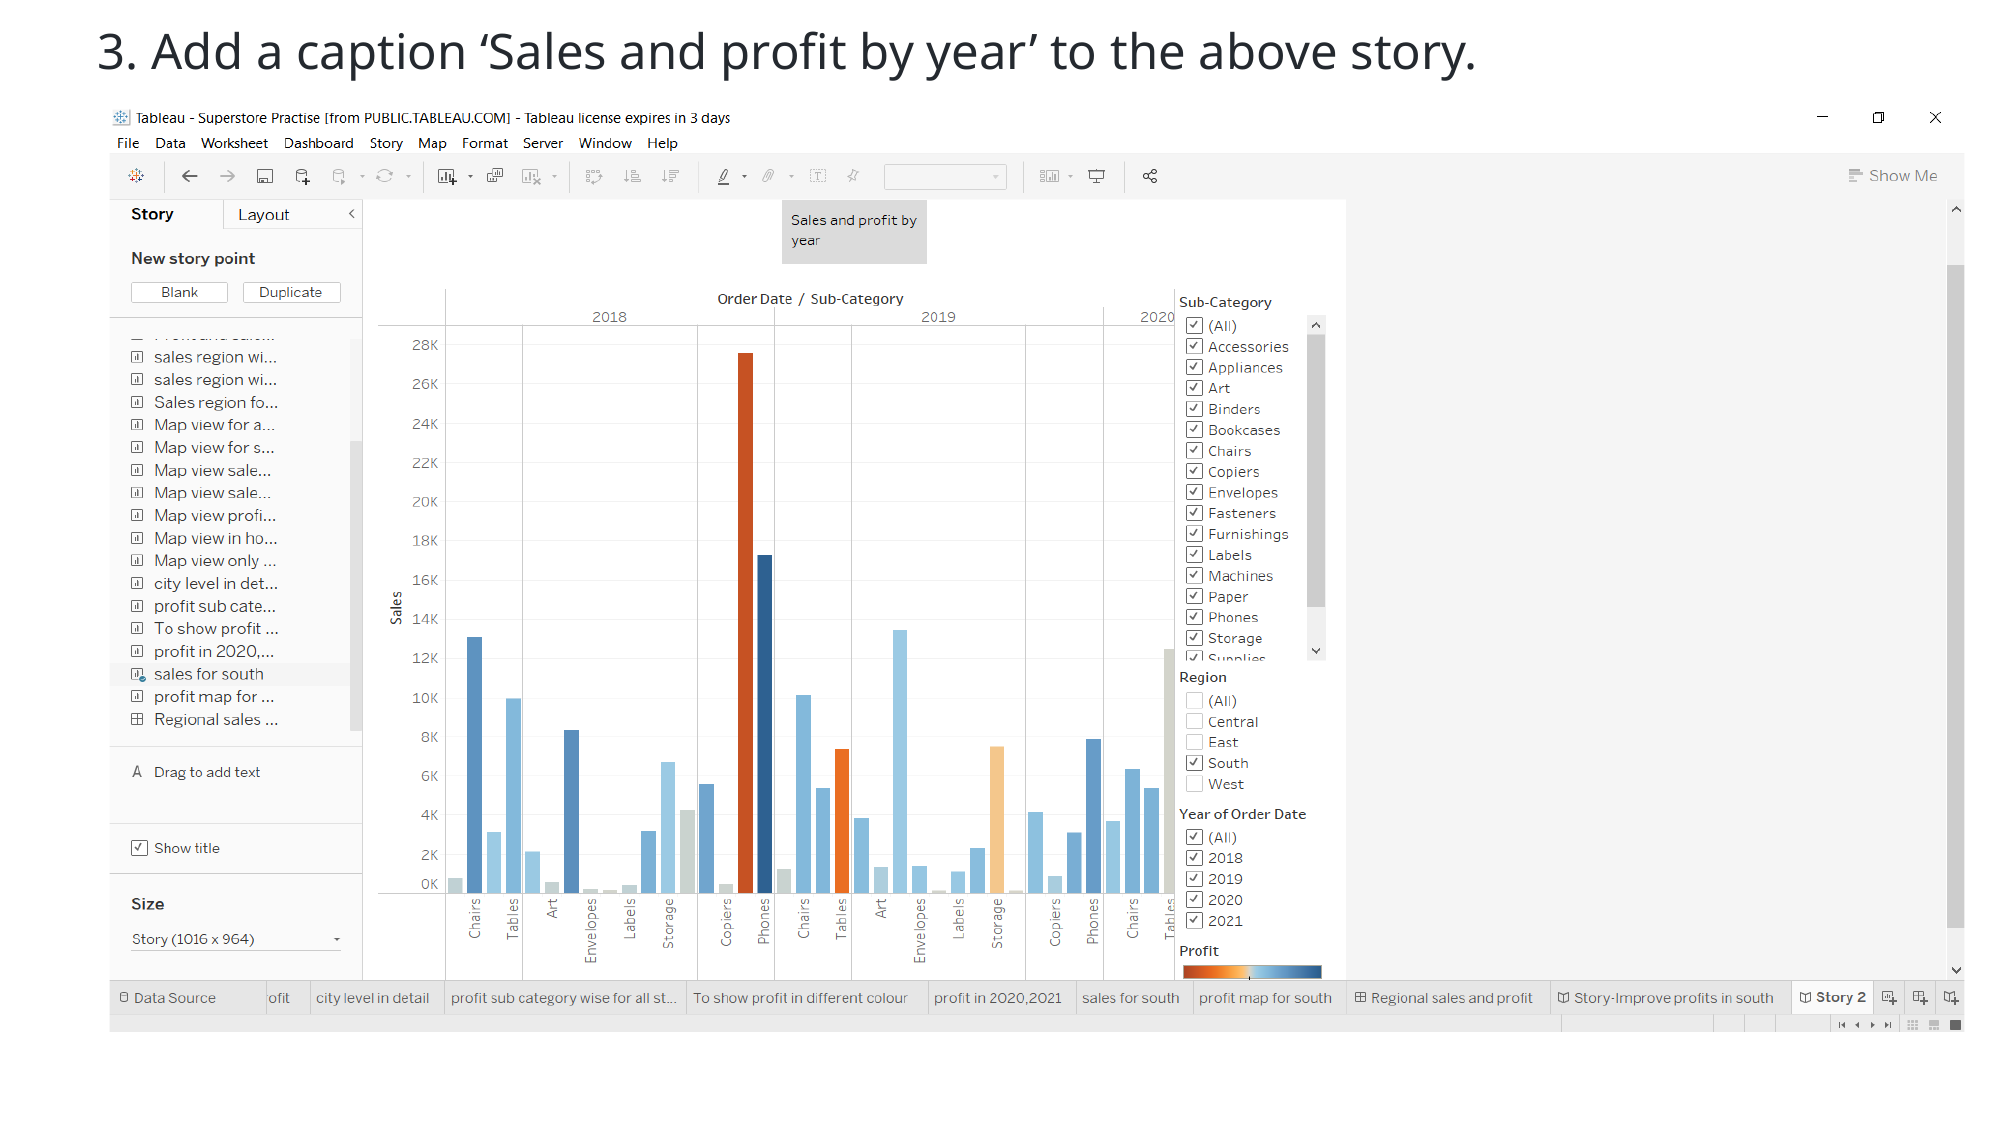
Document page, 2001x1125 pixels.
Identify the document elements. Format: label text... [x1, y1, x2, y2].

title 3. Add a caption ‘Sales and profit by year’ to the above story. [82, 19, 1808, 88]
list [109, 104, 1965, 1032]
